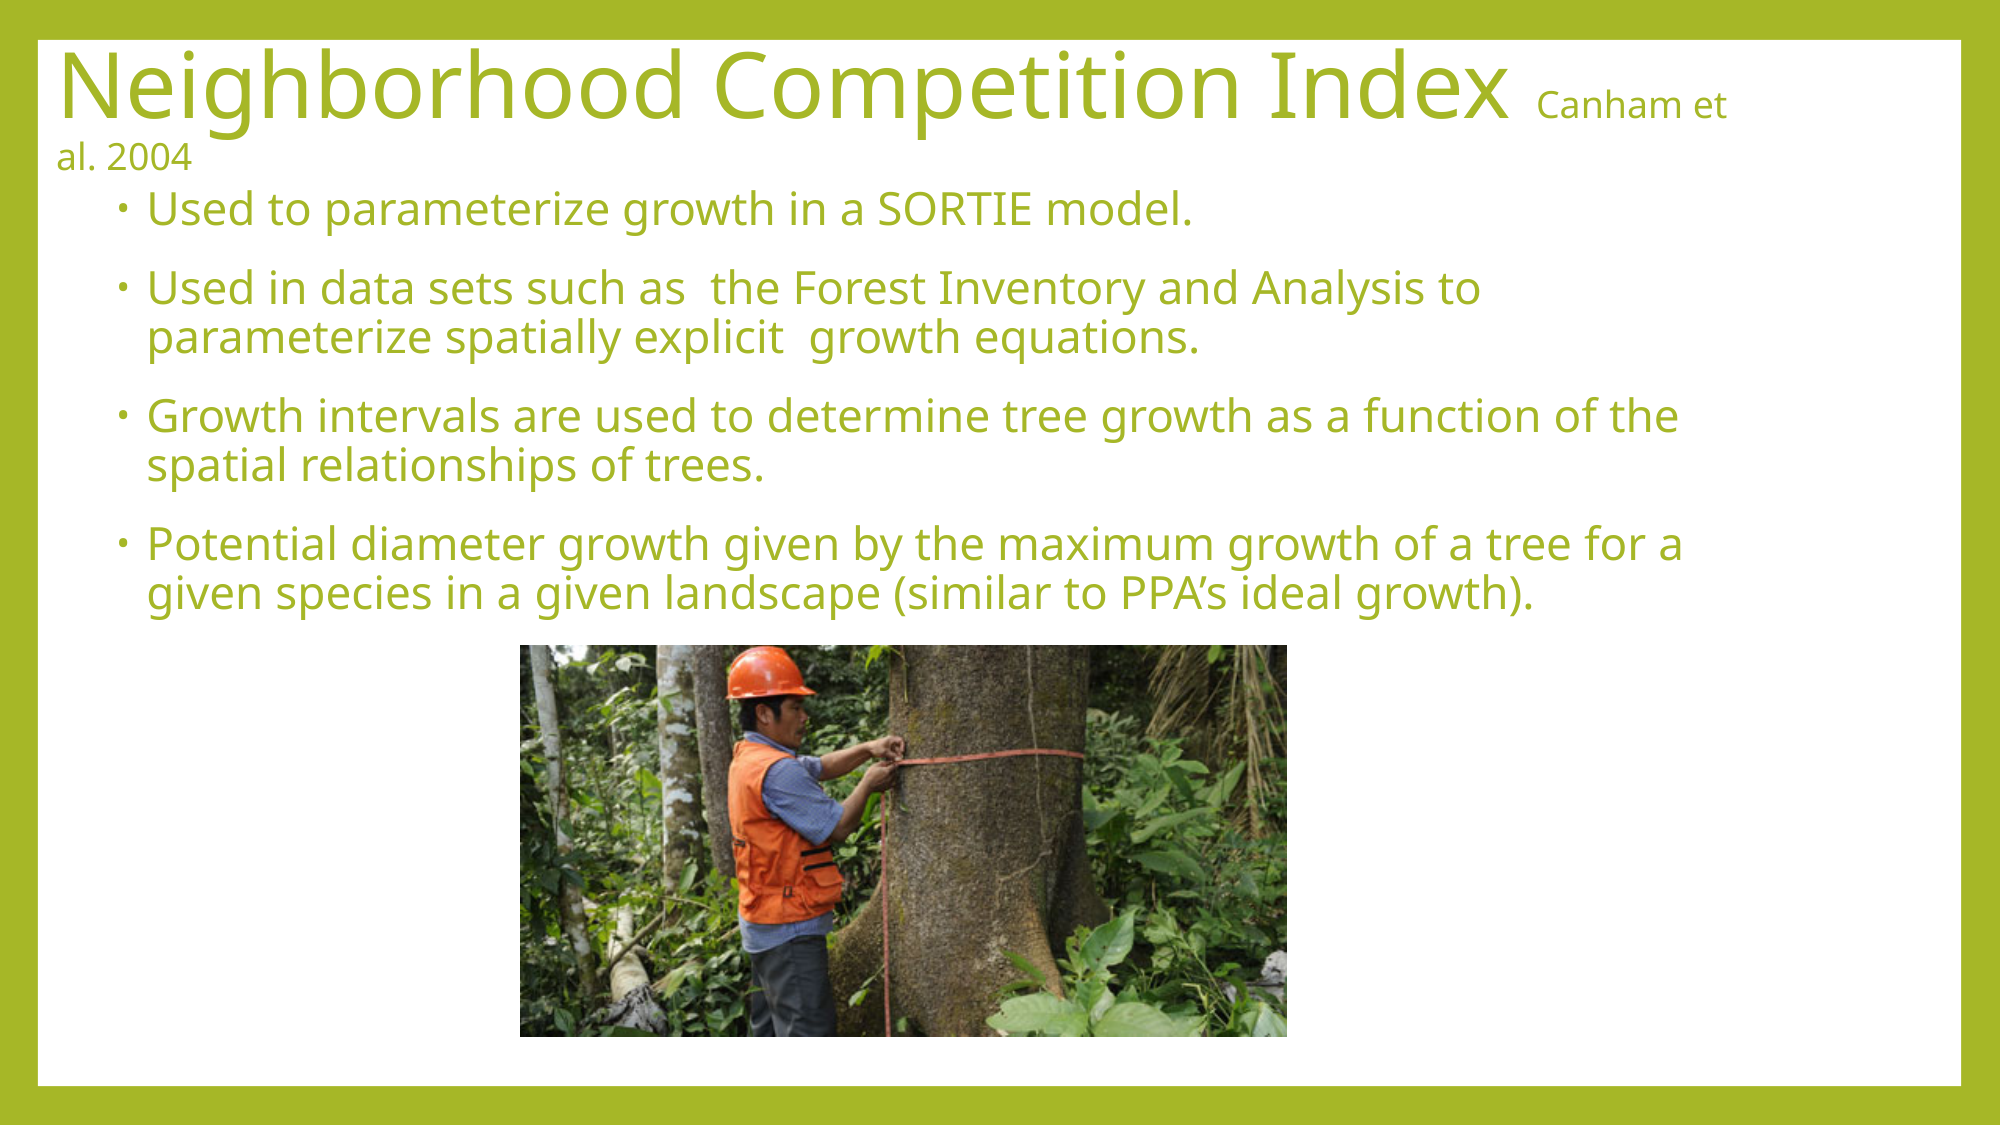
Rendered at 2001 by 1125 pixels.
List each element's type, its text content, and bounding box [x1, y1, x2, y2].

text_box Neighborhood Competition Index Canham et al. 2004 [40, 0, 1766, 218]
picture [520, 645, 1287, 1037]
list Used to parameterize growth in a SORTIE model. Used in data sets such as the Forest Inventory and Analysis to parameterize spatially explicit growth equations. Growth intervals are used to determine tree growth as a function of the spatial relationships of trees. Potential diameter growth given by the maximum growth of a tree for a given species in a given landscape (similar to PPA’s ideal growth). [93, 218, 1714, 841]
